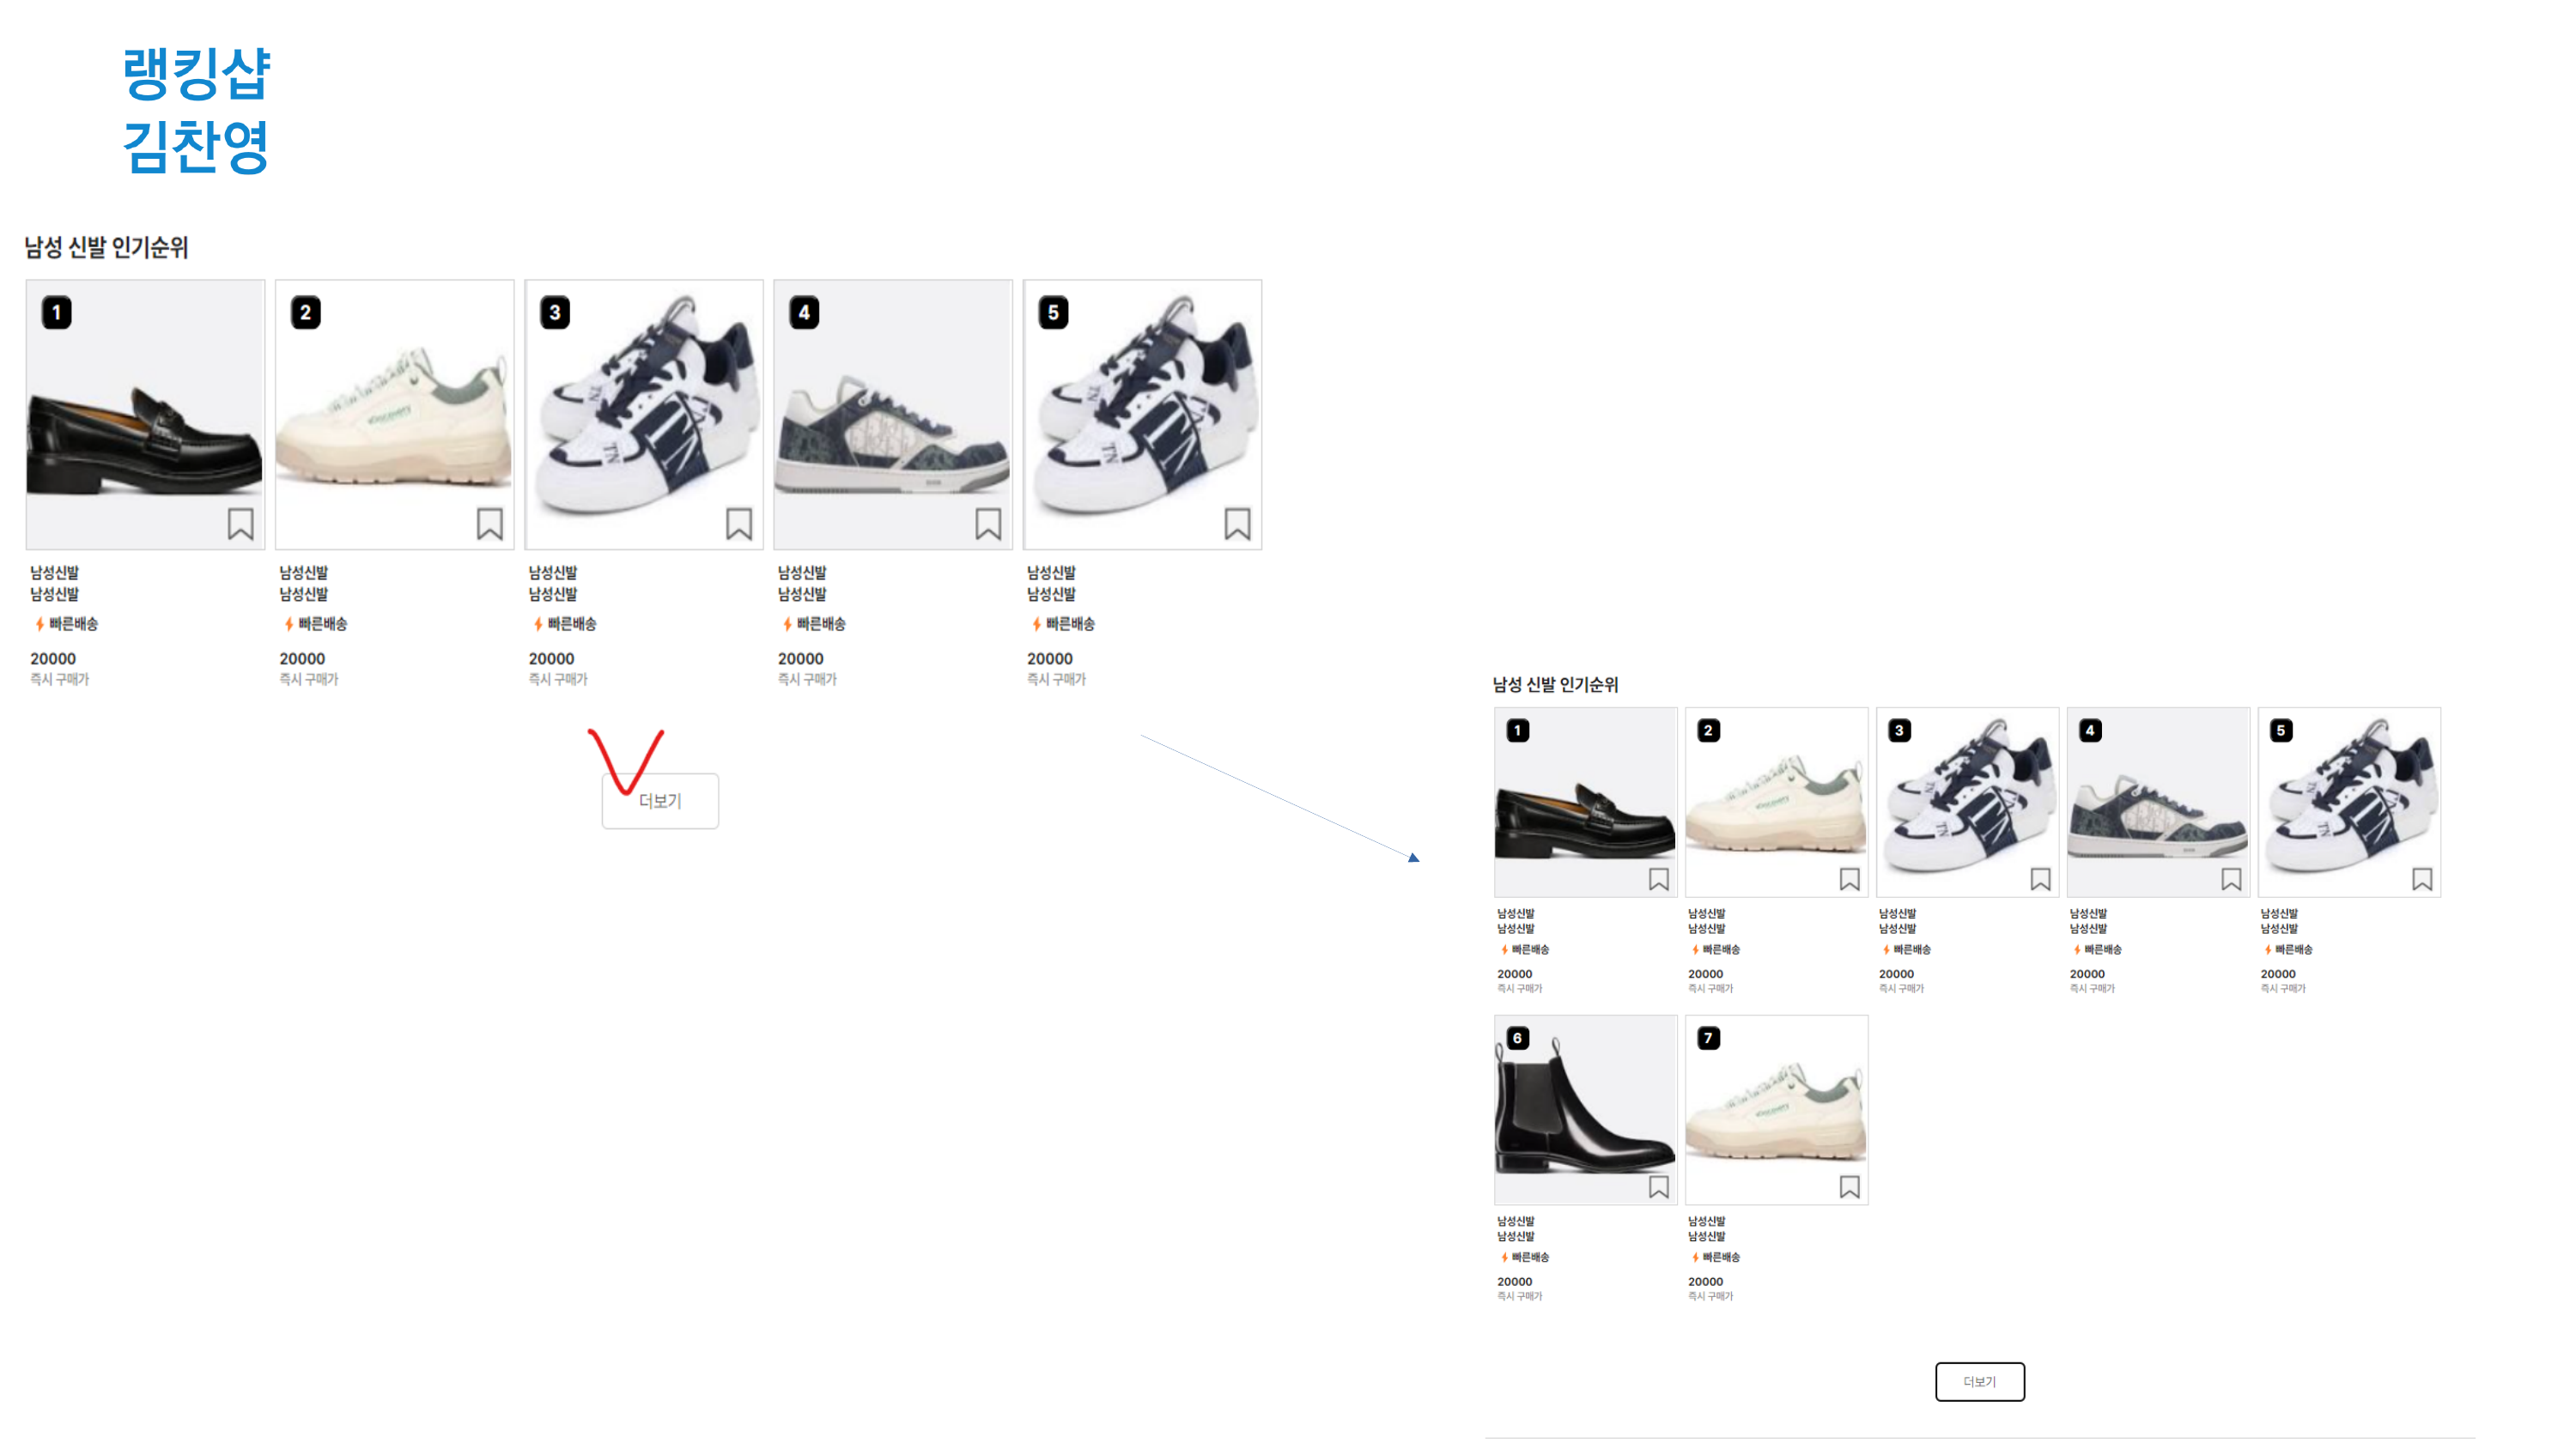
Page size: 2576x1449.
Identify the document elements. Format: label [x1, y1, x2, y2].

text_box [0, 0, 558, 181]
picture [1470, 634, 2511, 1449]
picture [0, 182, 1294, 863]
text_box [1297, 806, 1420, 863]
